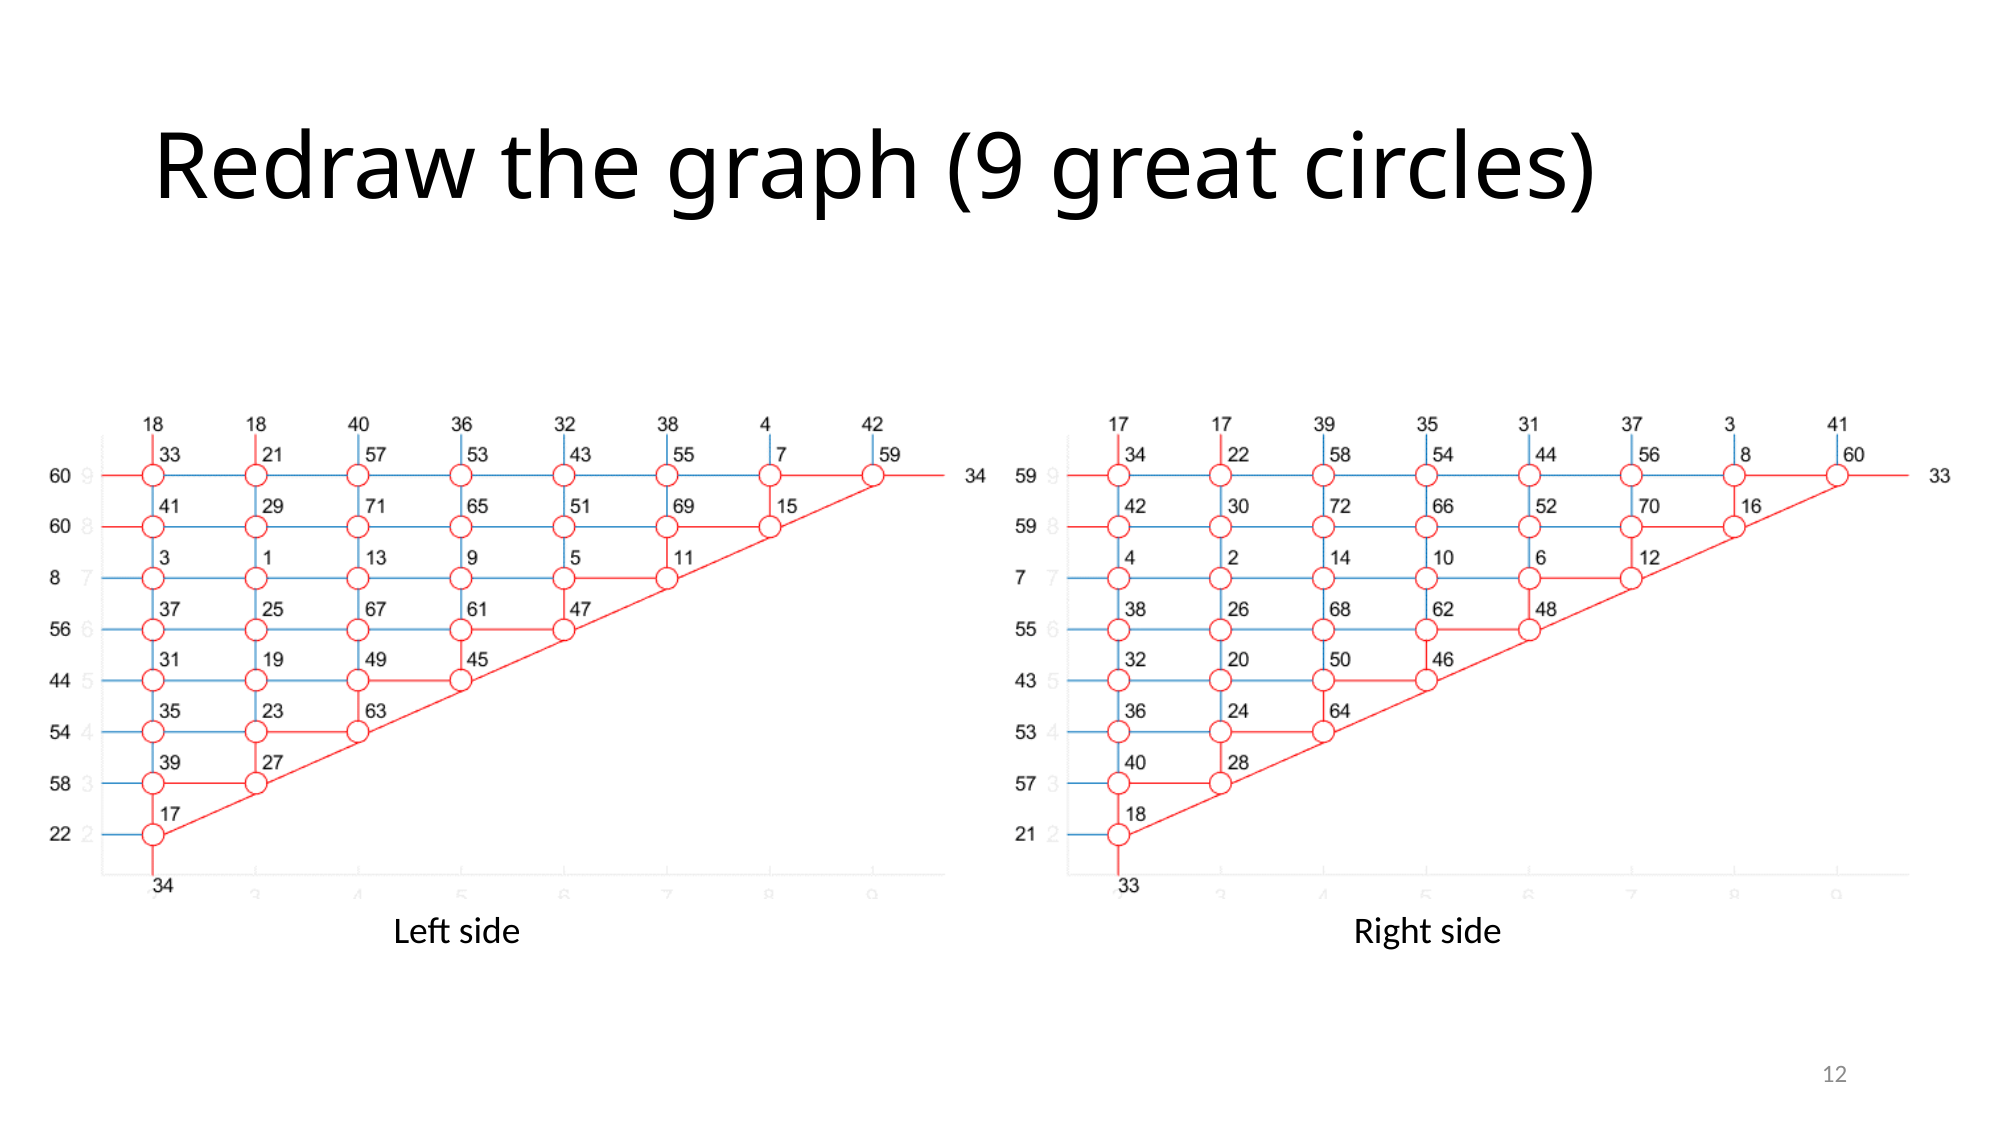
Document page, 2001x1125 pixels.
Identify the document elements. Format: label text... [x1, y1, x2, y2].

text_box Right side [1339, 899, 1518, 959]
slide_number 12 [1412, 1042, 1863, 1103]
title Redraw the graph (9 great circles) [137, 59, 1863, 278]
text_box Left side [378, 899, 536, 959]
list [43, 414, 1957, 899]
